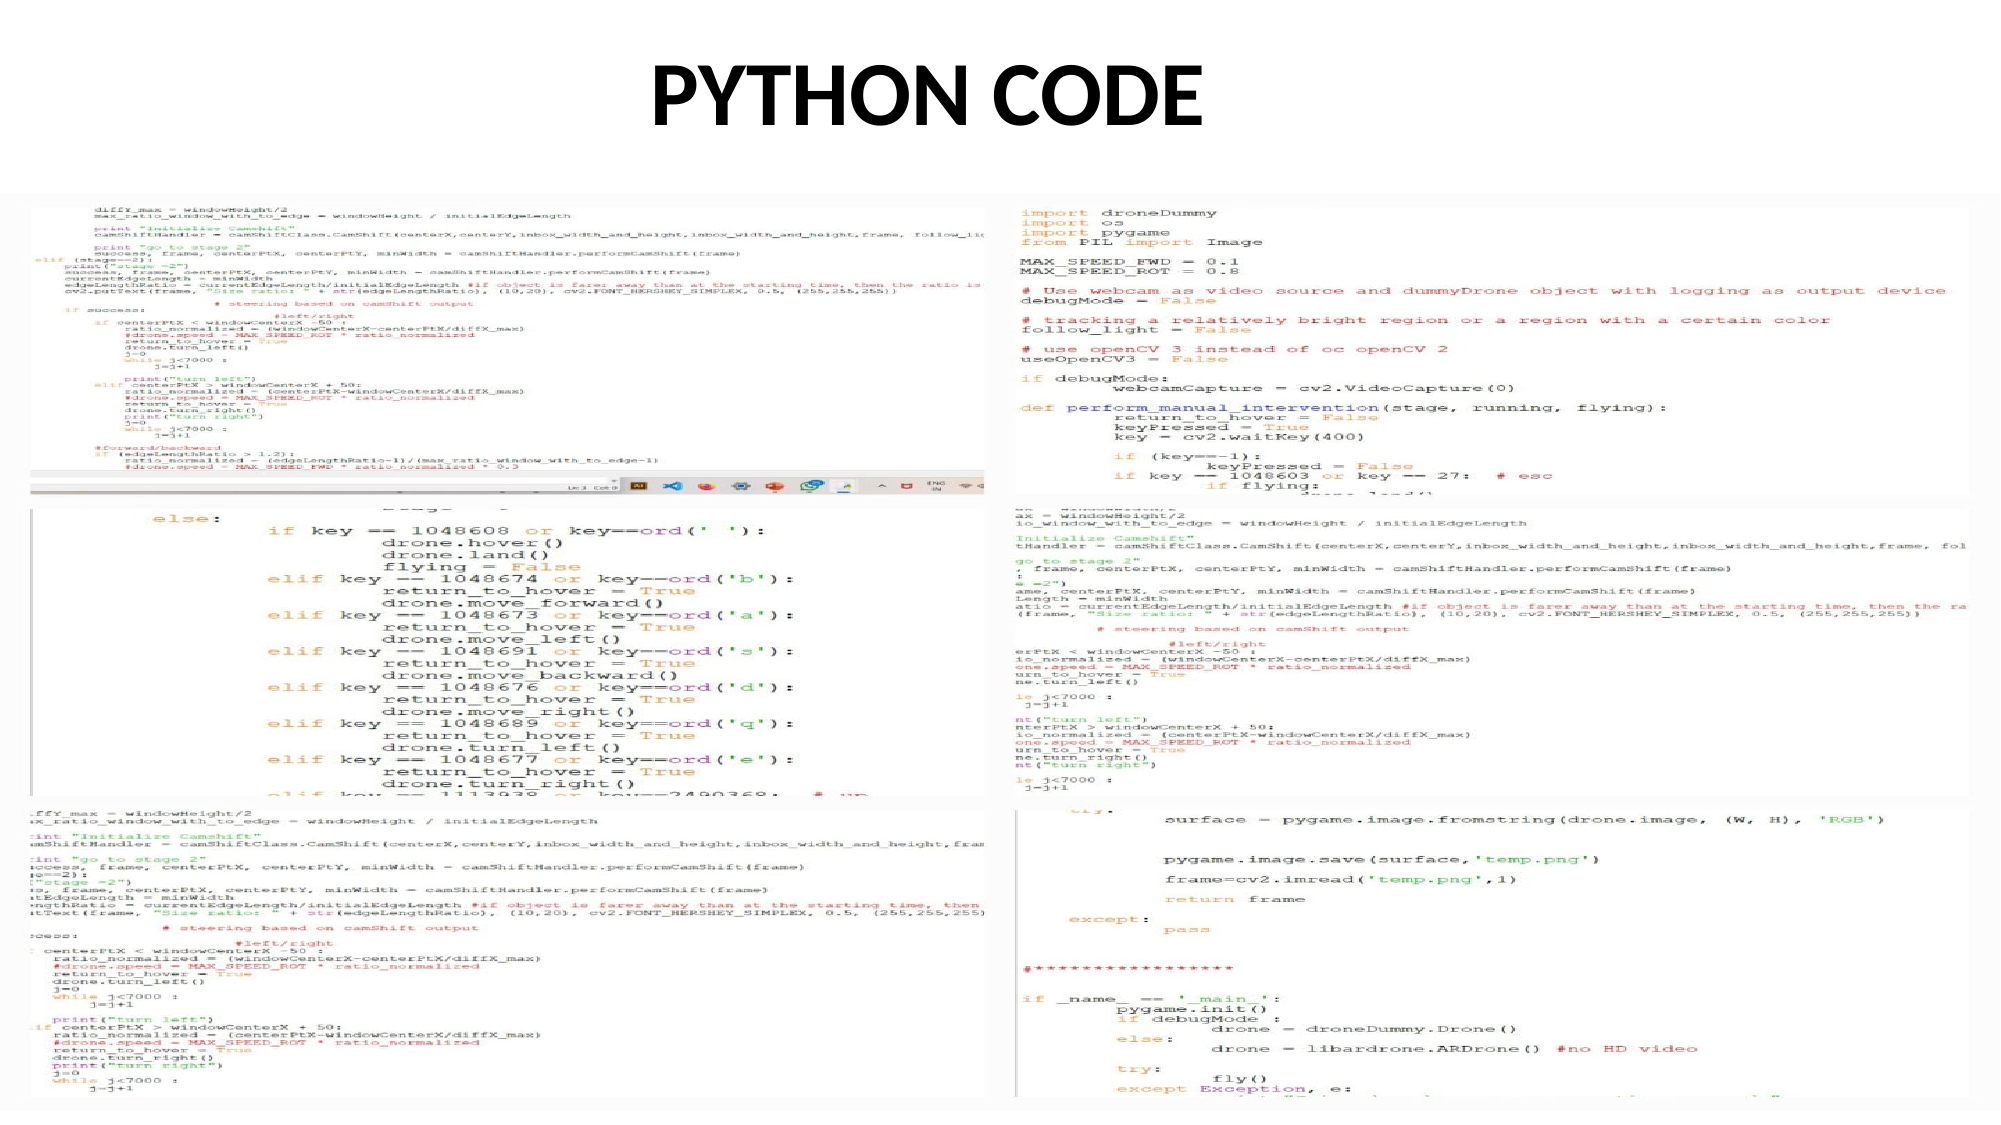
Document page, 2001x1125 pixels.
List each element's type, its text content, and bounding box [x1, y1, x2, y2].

picture [0, 193, 2000, 1111]
title PYTHON CODE [137, 59, 1863, 132]
